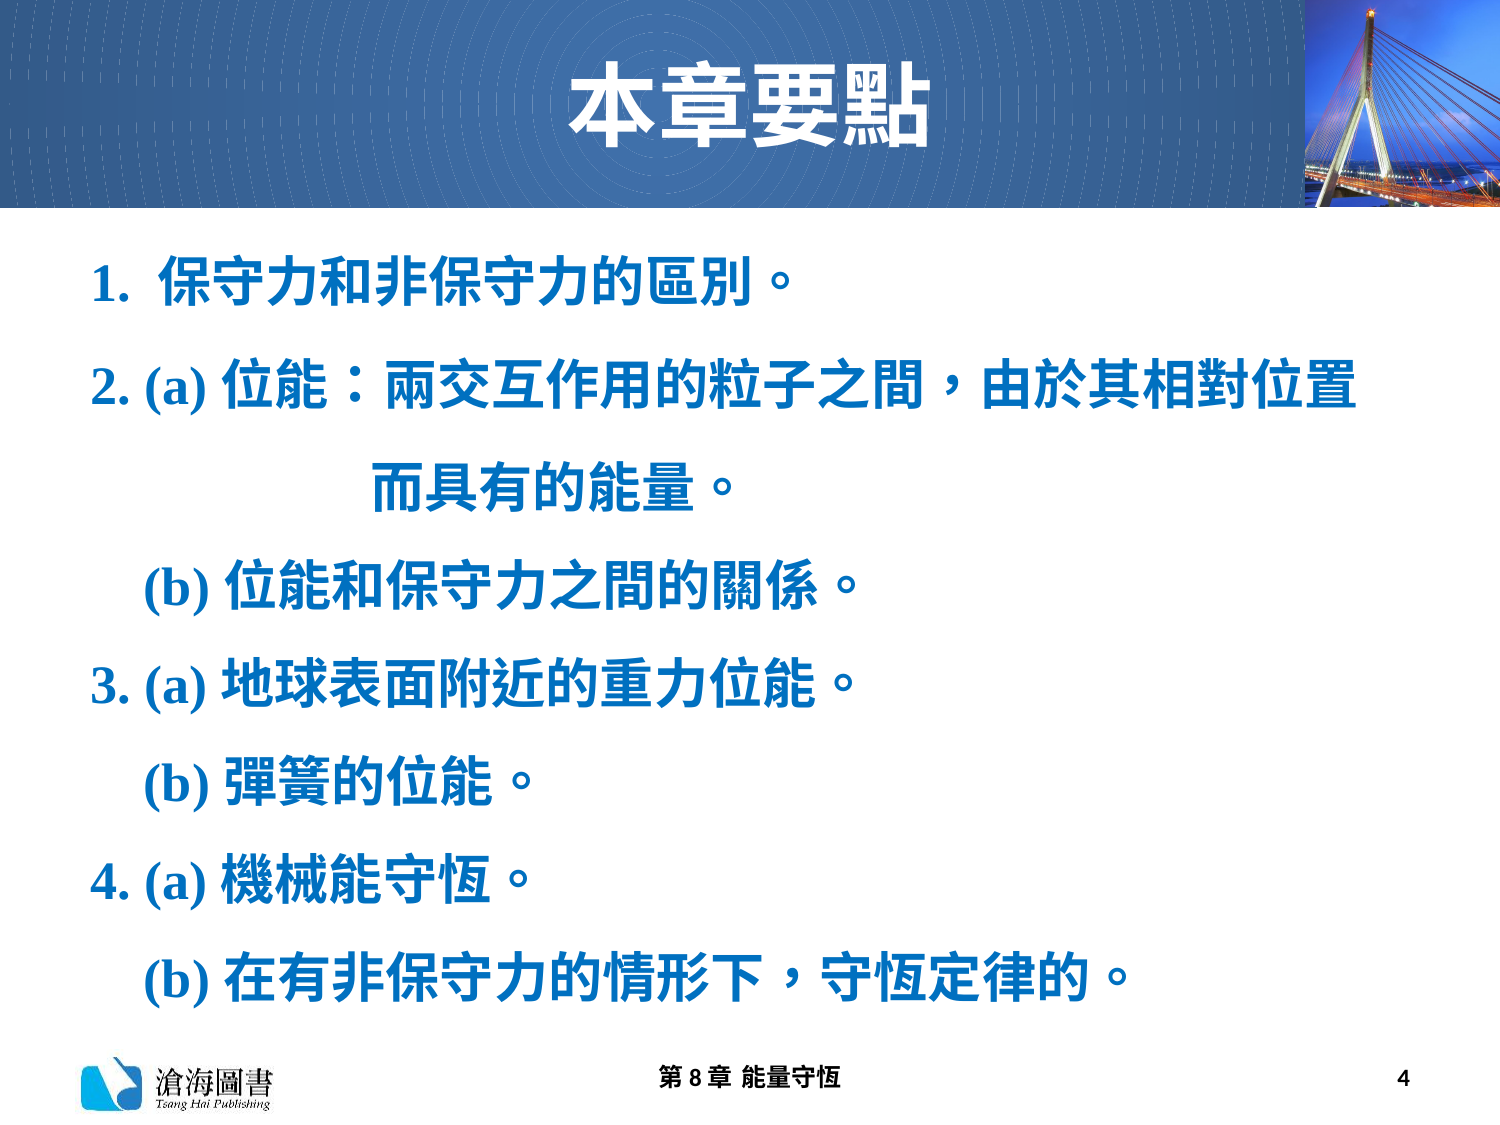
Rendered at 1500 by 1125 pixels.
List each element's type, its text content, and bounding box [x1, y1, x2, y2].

title 本章要點 [75, 21, 1425, 185]
picture [1305, 0, 1500, 207]
footer 第8章 能量守恆 [512, 1046, 988, 1107]
list 1. 保守力和非保守力的區別。 2. (a)位能：兩交互作用的粒子之間，由於其相對位置 而具有的能量。 (b)位能和保守力之間的關係。 3. (a)地球表面附近的重力位能。 (b)彈簧的位能。 4. (a)機械能守恆。 (b)在有非保守力的情形下，守恆定律的。 [75, 231, 1459, 1043]
picture [75, 1049, 274, 1118]
slide_number 4 [1074, 1046, 1425, 1107]
